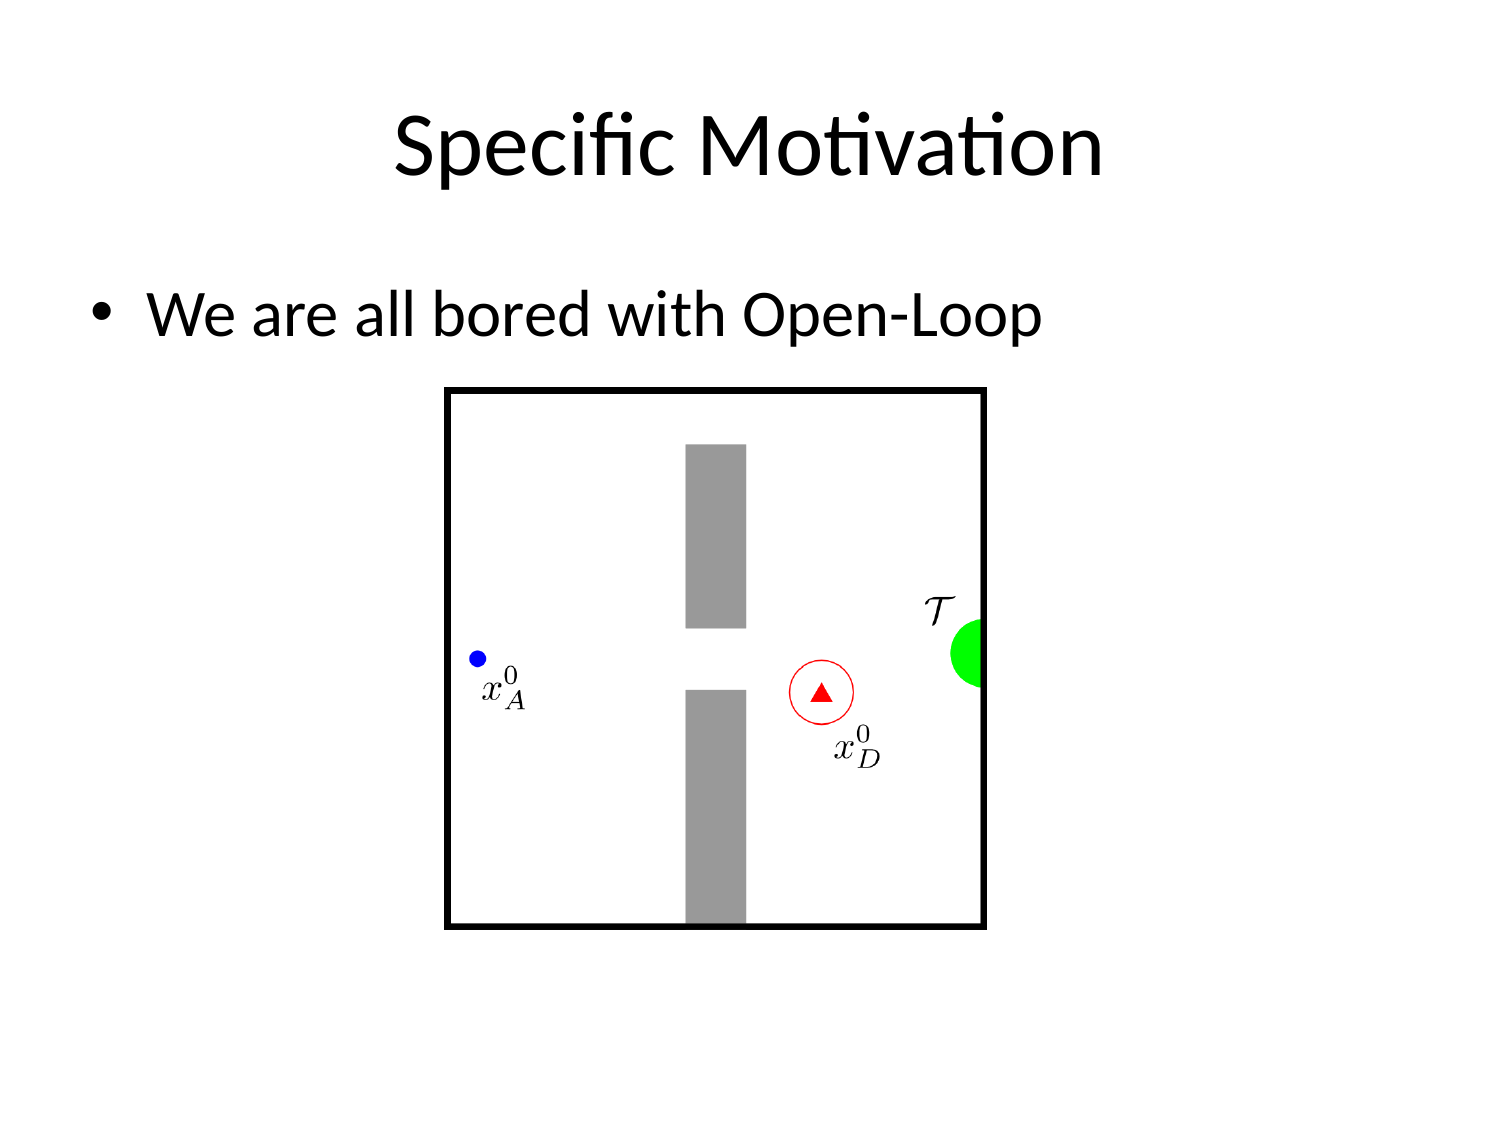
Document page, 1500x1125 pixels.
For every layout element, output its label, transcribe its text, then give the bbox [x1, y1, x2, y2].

title Specific Motivation [75, 45, 1425, 233]
list We are all bored with Open-Loop [75, 262, 1425, 1005]
picture [444, 387, 987, 930]
